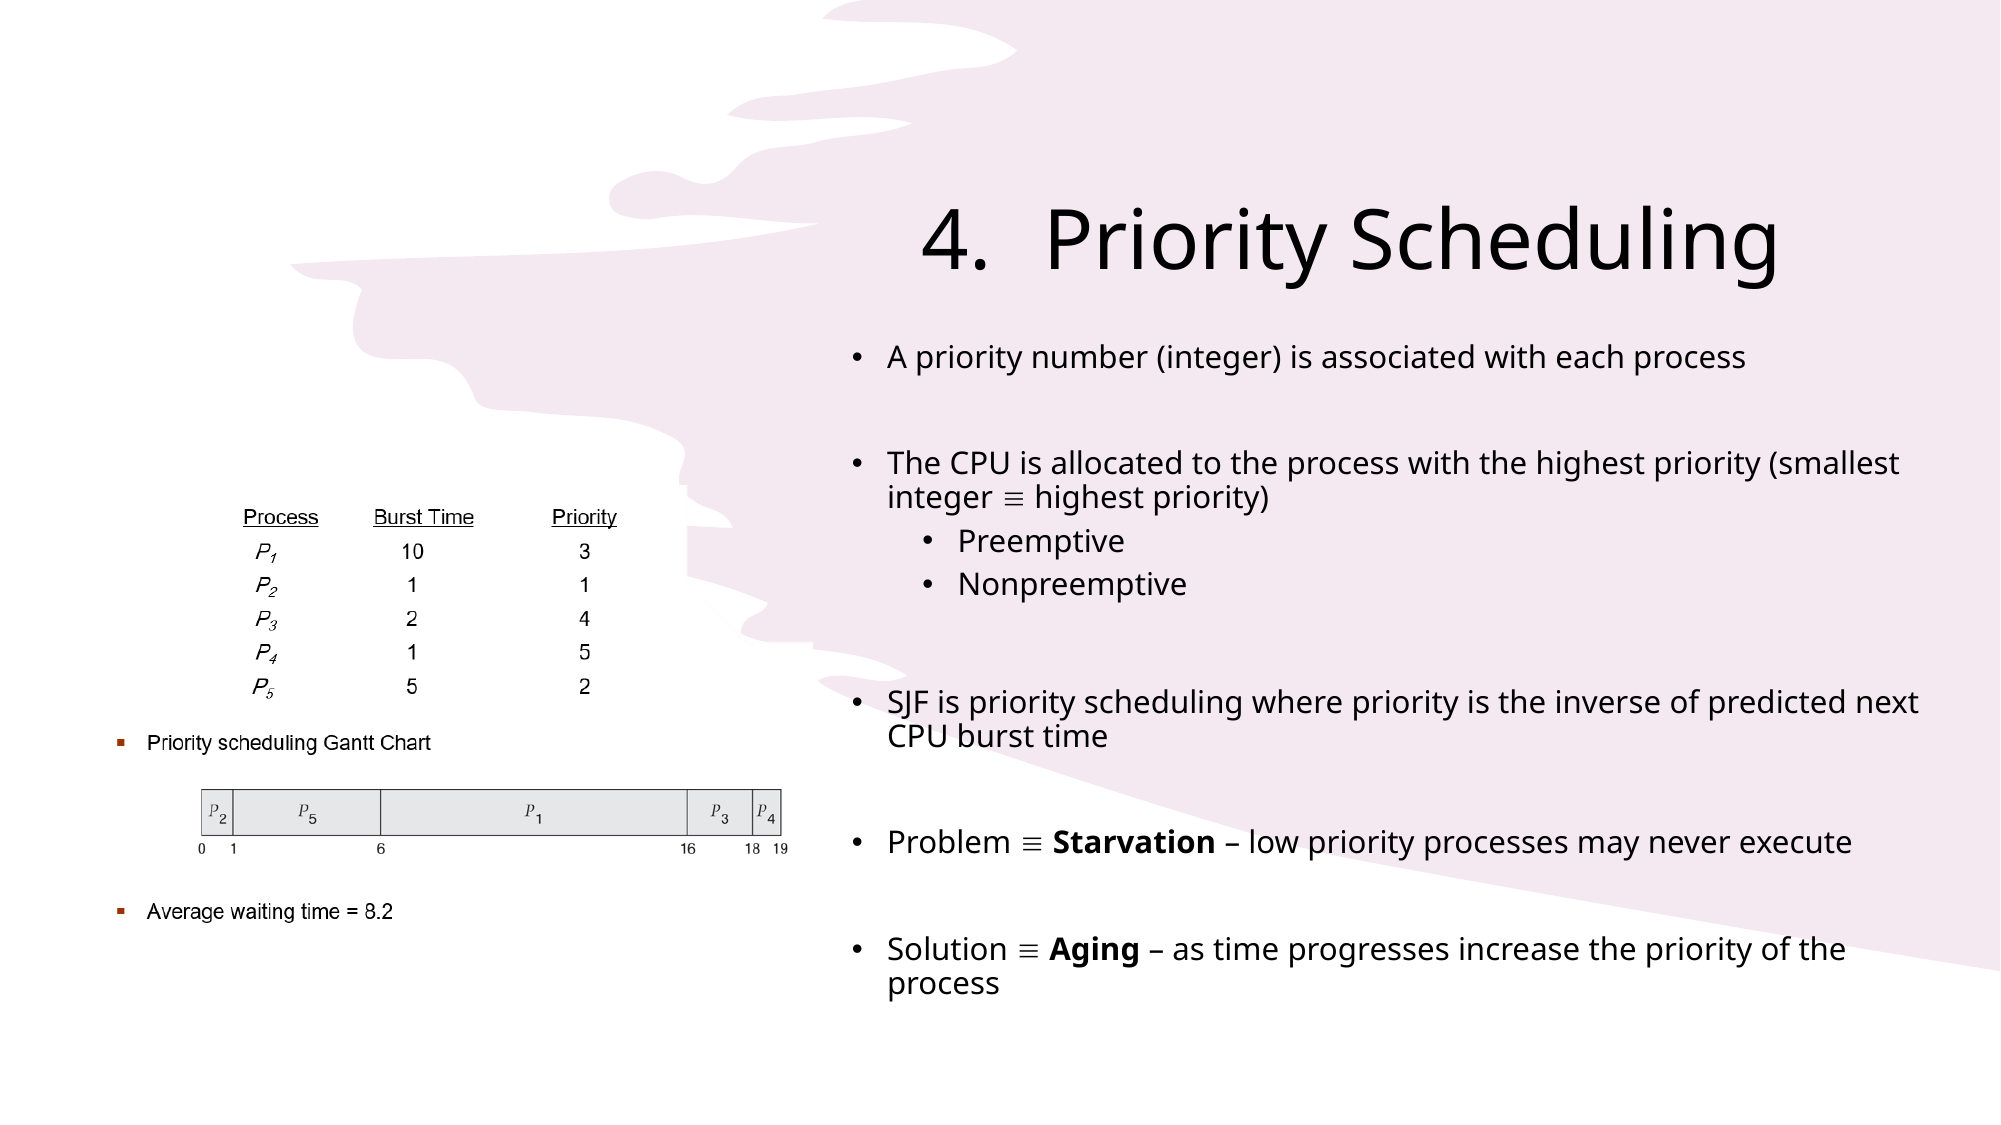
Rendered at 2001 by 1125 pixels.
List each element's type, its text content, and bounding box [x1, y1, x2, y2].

picture [105, 485, 813, 931]
text_box [0, 0, 2000, 1125]
text_box [290, 0, 2000, 972]
list A priority number (integer) is associated with each process The CPU is allocated to the process with the highest priority (smallest integer  highest priority) Preemptive Nonpreemptive SJF is priority scheduling where priority is the inverse of predicted next CPU burst time Problem  Starvation – low priority processes may never execute Solution  Aging – as time progresses increase the priority of the process [836, 334, 1976, 1011]
title Priority Scheduling [906, 59, 1863, 295]
